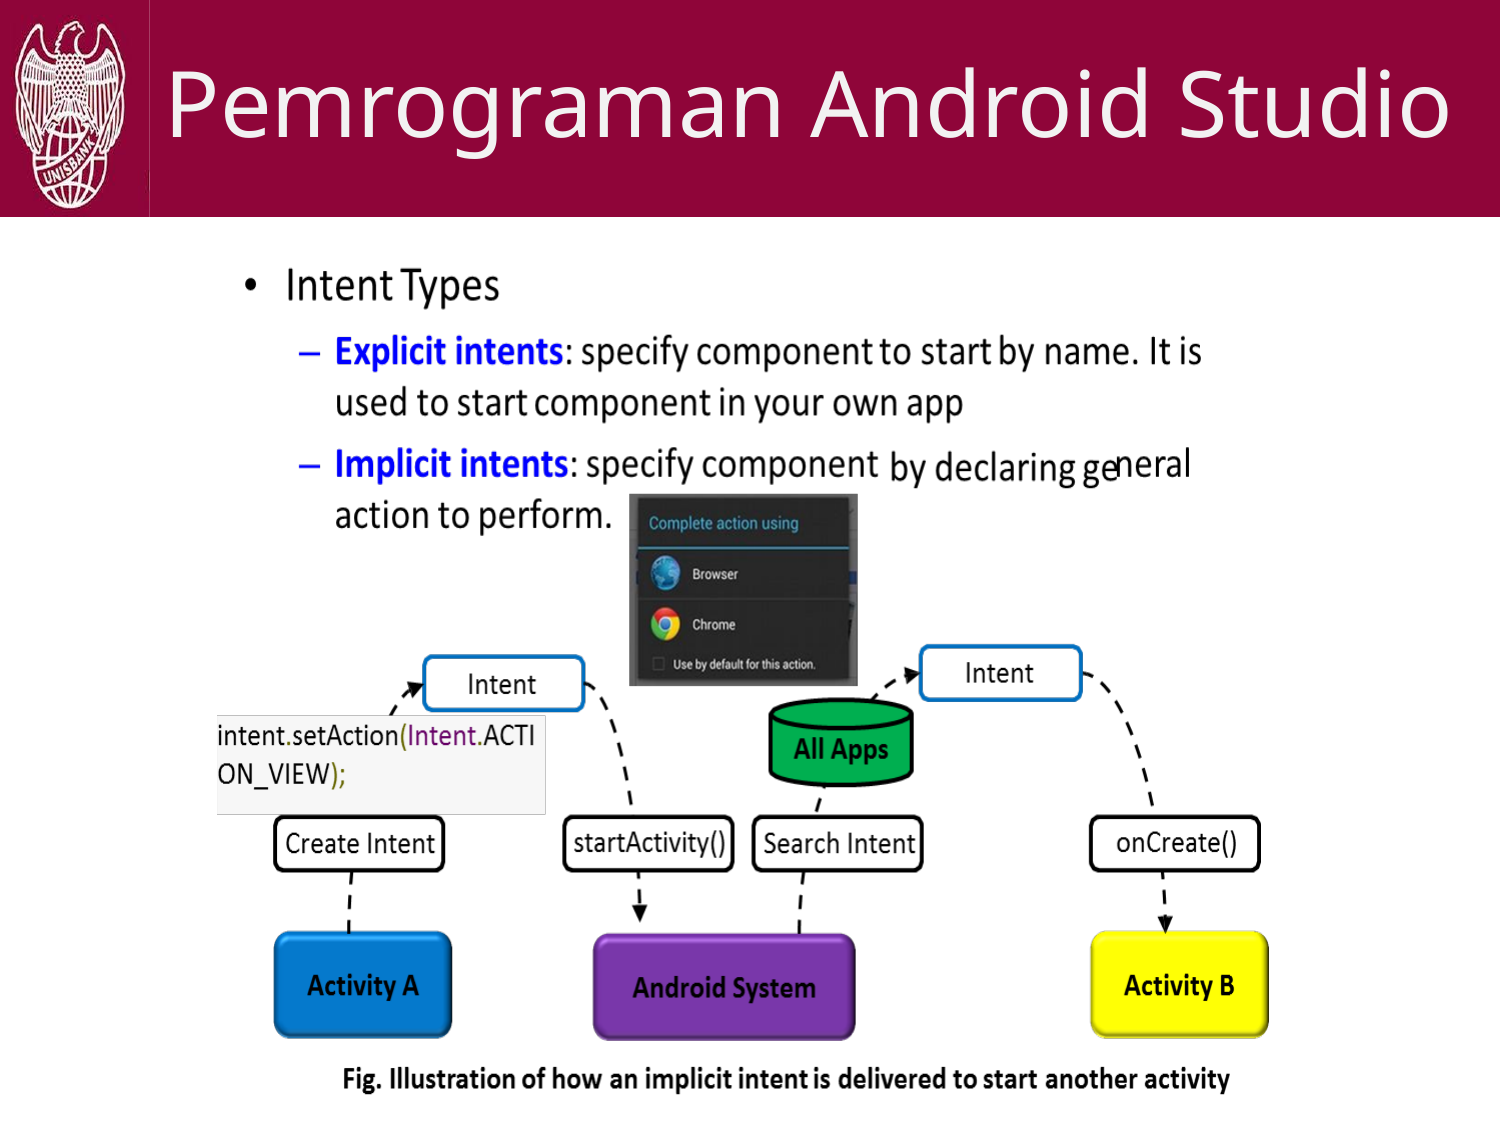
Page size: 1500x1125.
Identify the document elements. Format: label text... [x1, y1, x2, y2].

picture [0, 0, 149, 217]
picture [200, 237, 1269, 1117]
title Pemrograman Android Studio [149, 0, 1500, 217]
